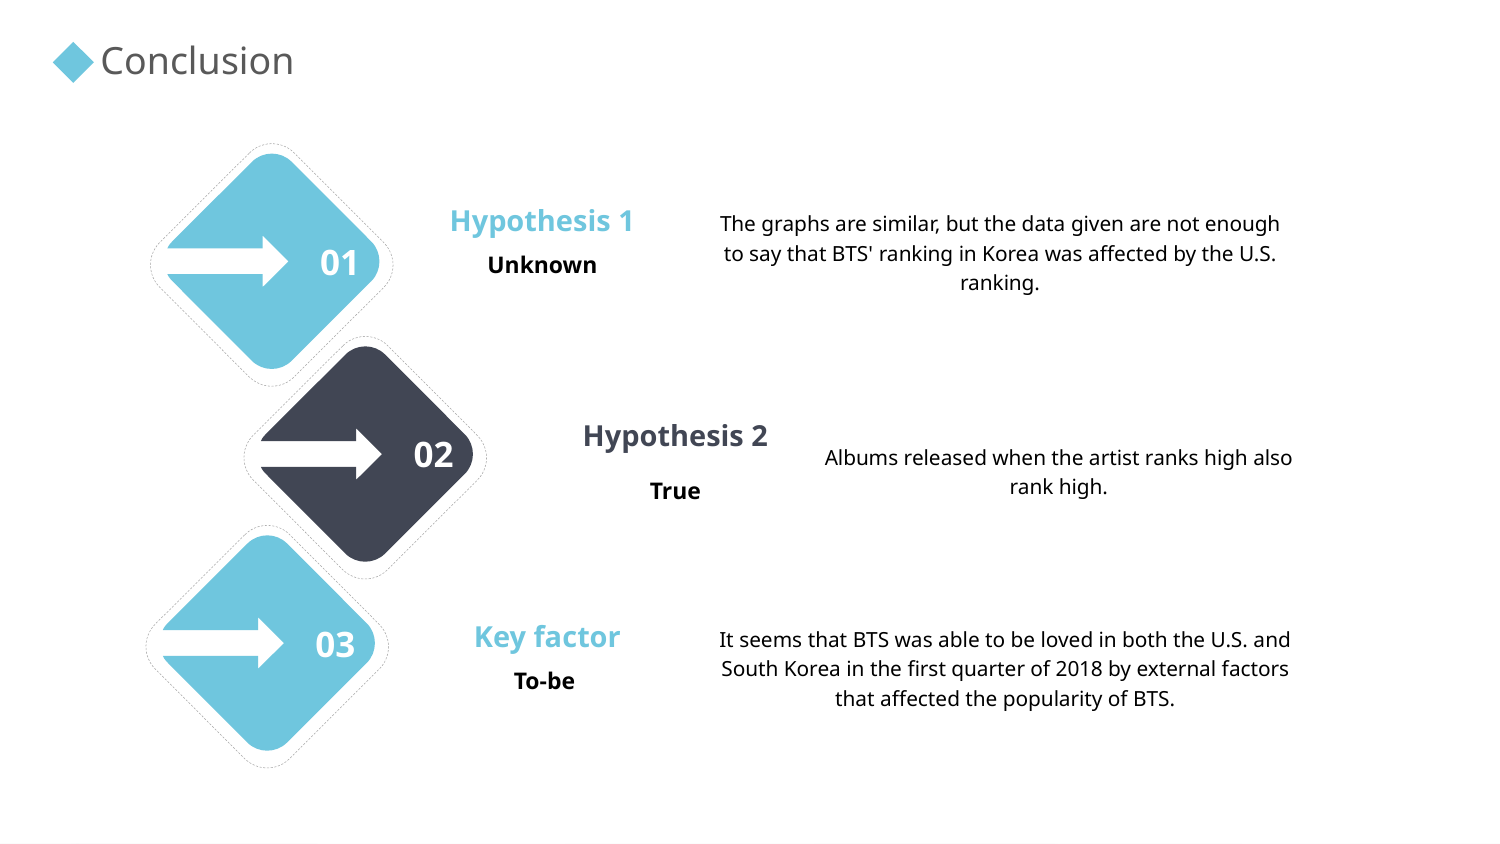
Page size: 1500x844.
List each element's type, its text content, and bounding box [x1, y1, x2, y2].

text_box [148, 141, 395, 389]
text_box [258, 344, 459, 564]
text_box [242, 334, 489, 581]
text_box 02 [398, 425, 464, 483]
text_box [366, 619, 377, 667]
text_box [371, 238, 382, 285]
text_box 03 [300, 614, 366, 672]
text_box [50, 39, 96, 85]
text_box Conclusion [100, 28, 450, 91]
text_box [426, 605, 1295, 728]
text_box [554, 417, 1297, 523]
text_box [160, 533, 361, 753]
text_box [144, 523, 391, 770]
text_box [165, 151, 366, 372]
text_box 01 [305, 232, 371, 290]
text_box [464, 430, 476, 478]
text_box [421, 189, 1290, 312]
